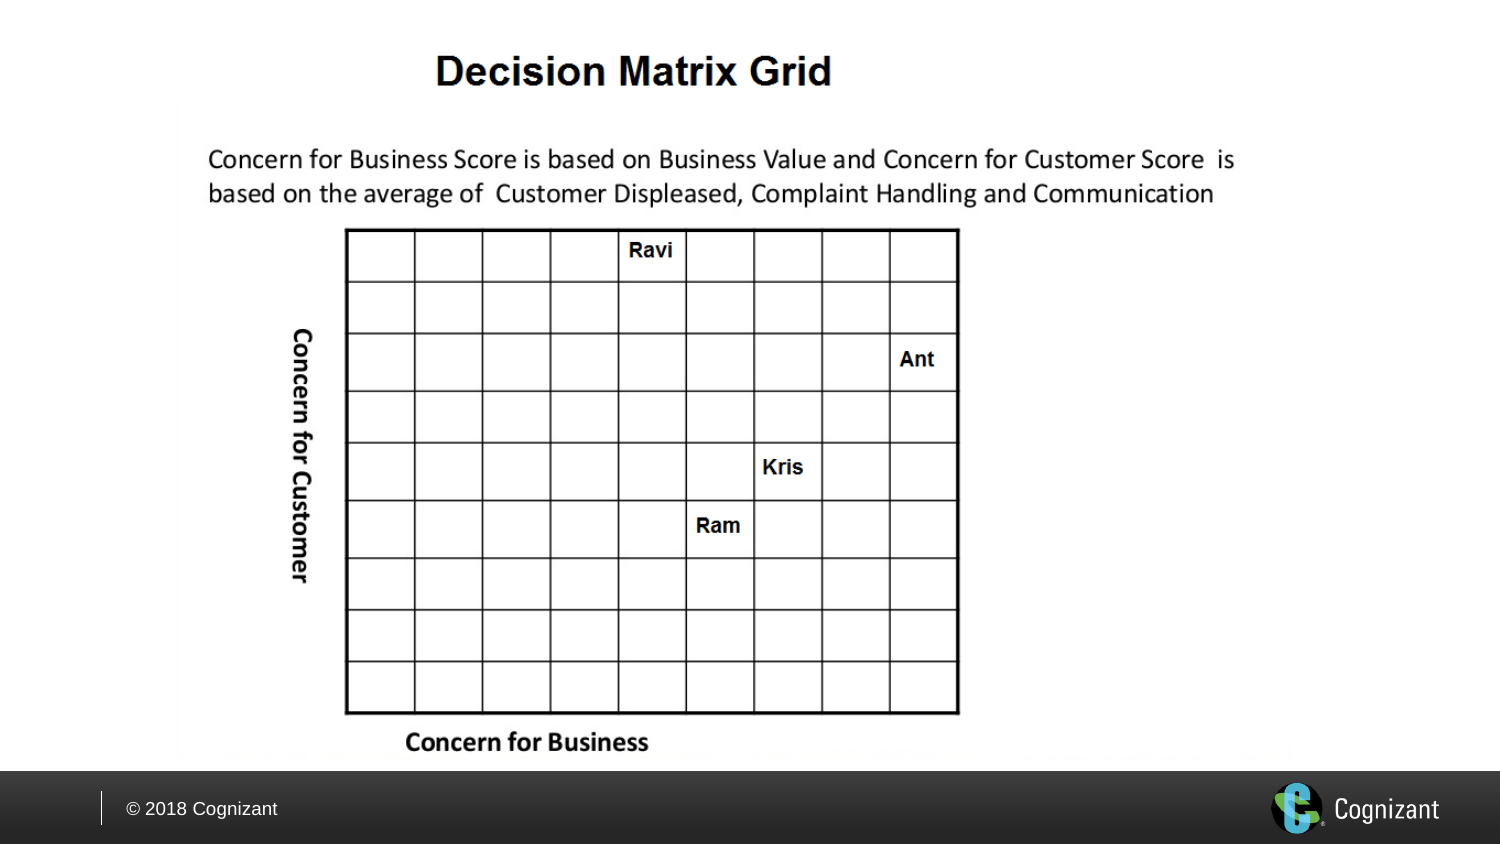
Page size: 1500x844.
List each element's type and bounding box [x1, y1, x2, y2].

picture [176, 24, 1293, 762]
picture [1271, 782, 1439, 834]
